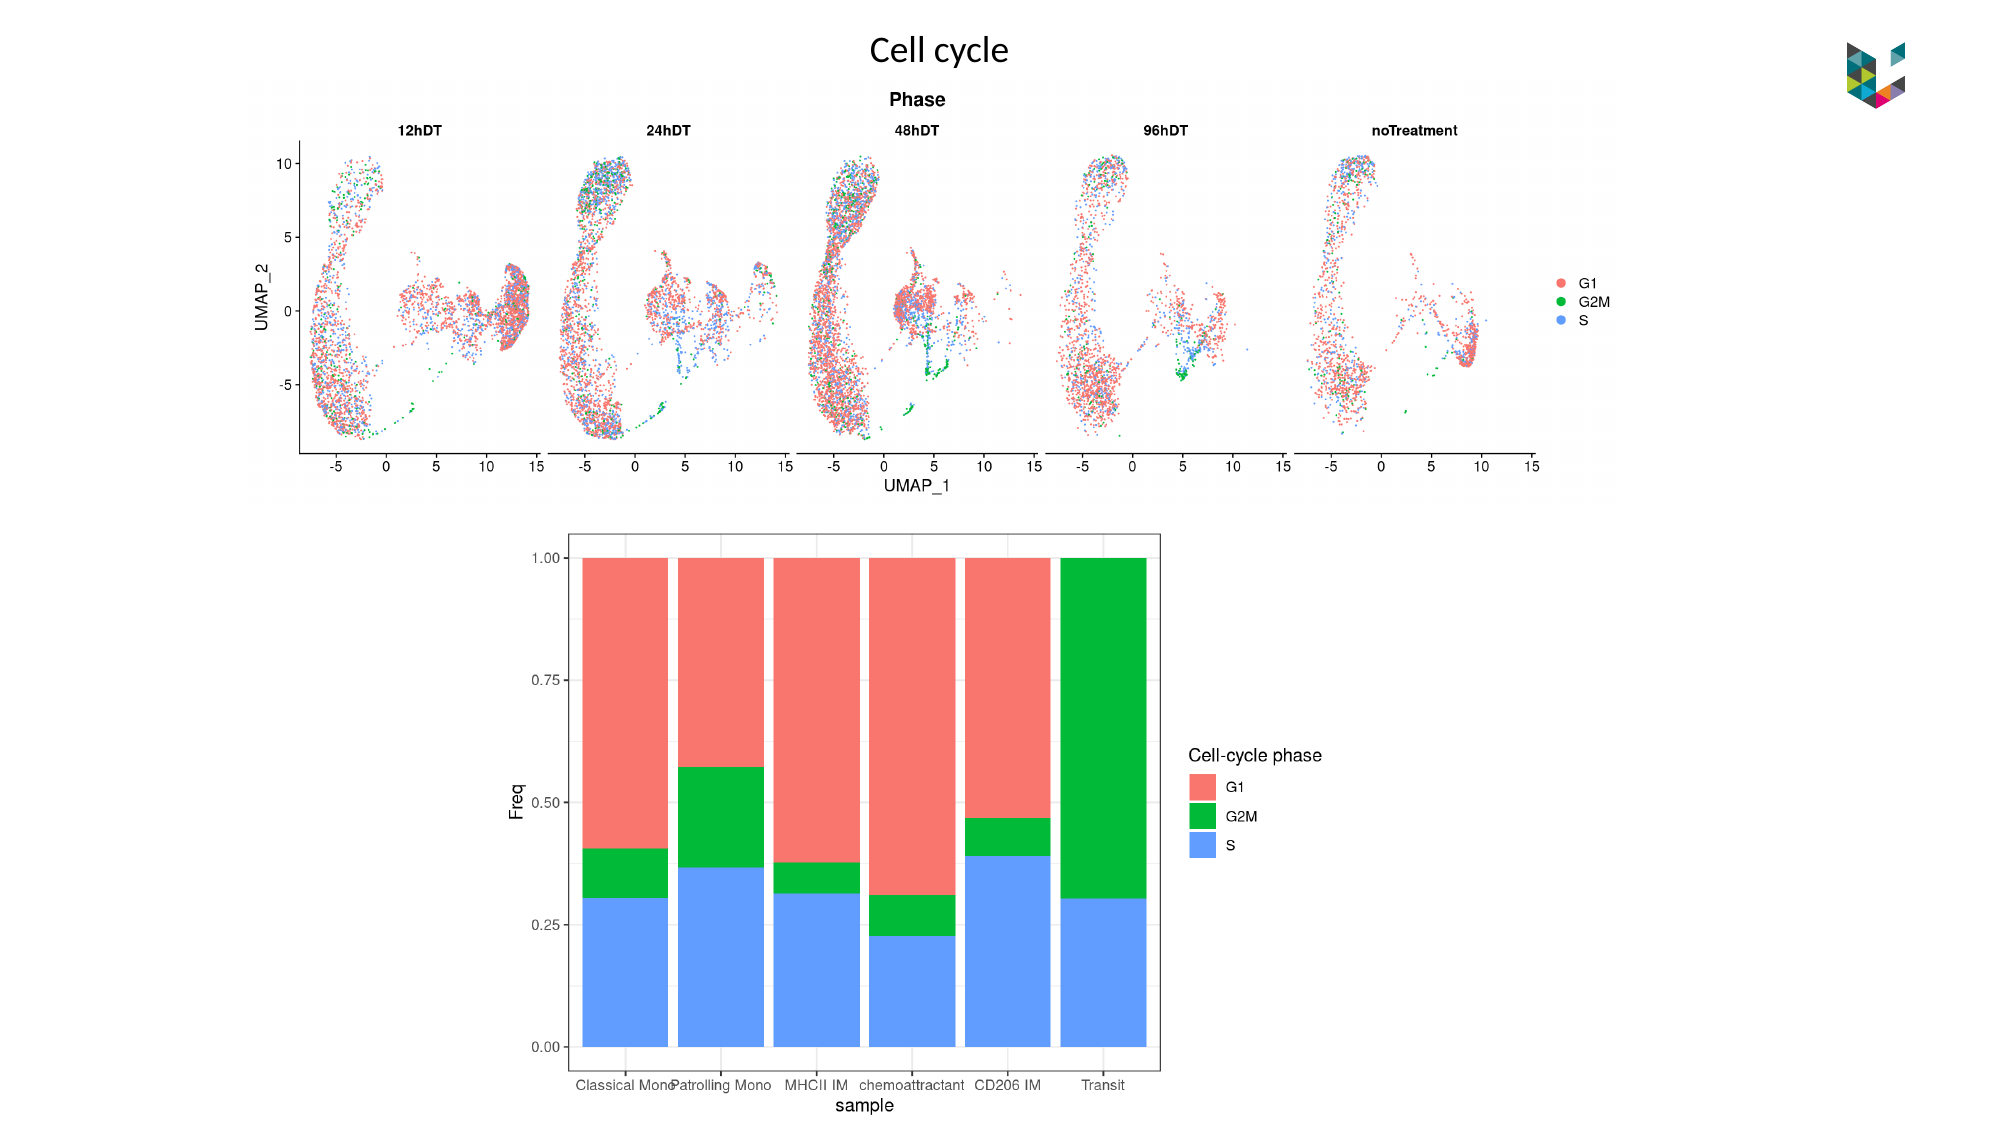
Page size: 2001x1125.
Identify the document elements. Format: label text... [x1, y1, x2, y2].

picture [239, 76, 1626, 511]
picture [499, 524, 1341, 1125]
text_box Cell cycle [855, 17, 1025, 75]
picture [1847, 42, 1905, 109]
